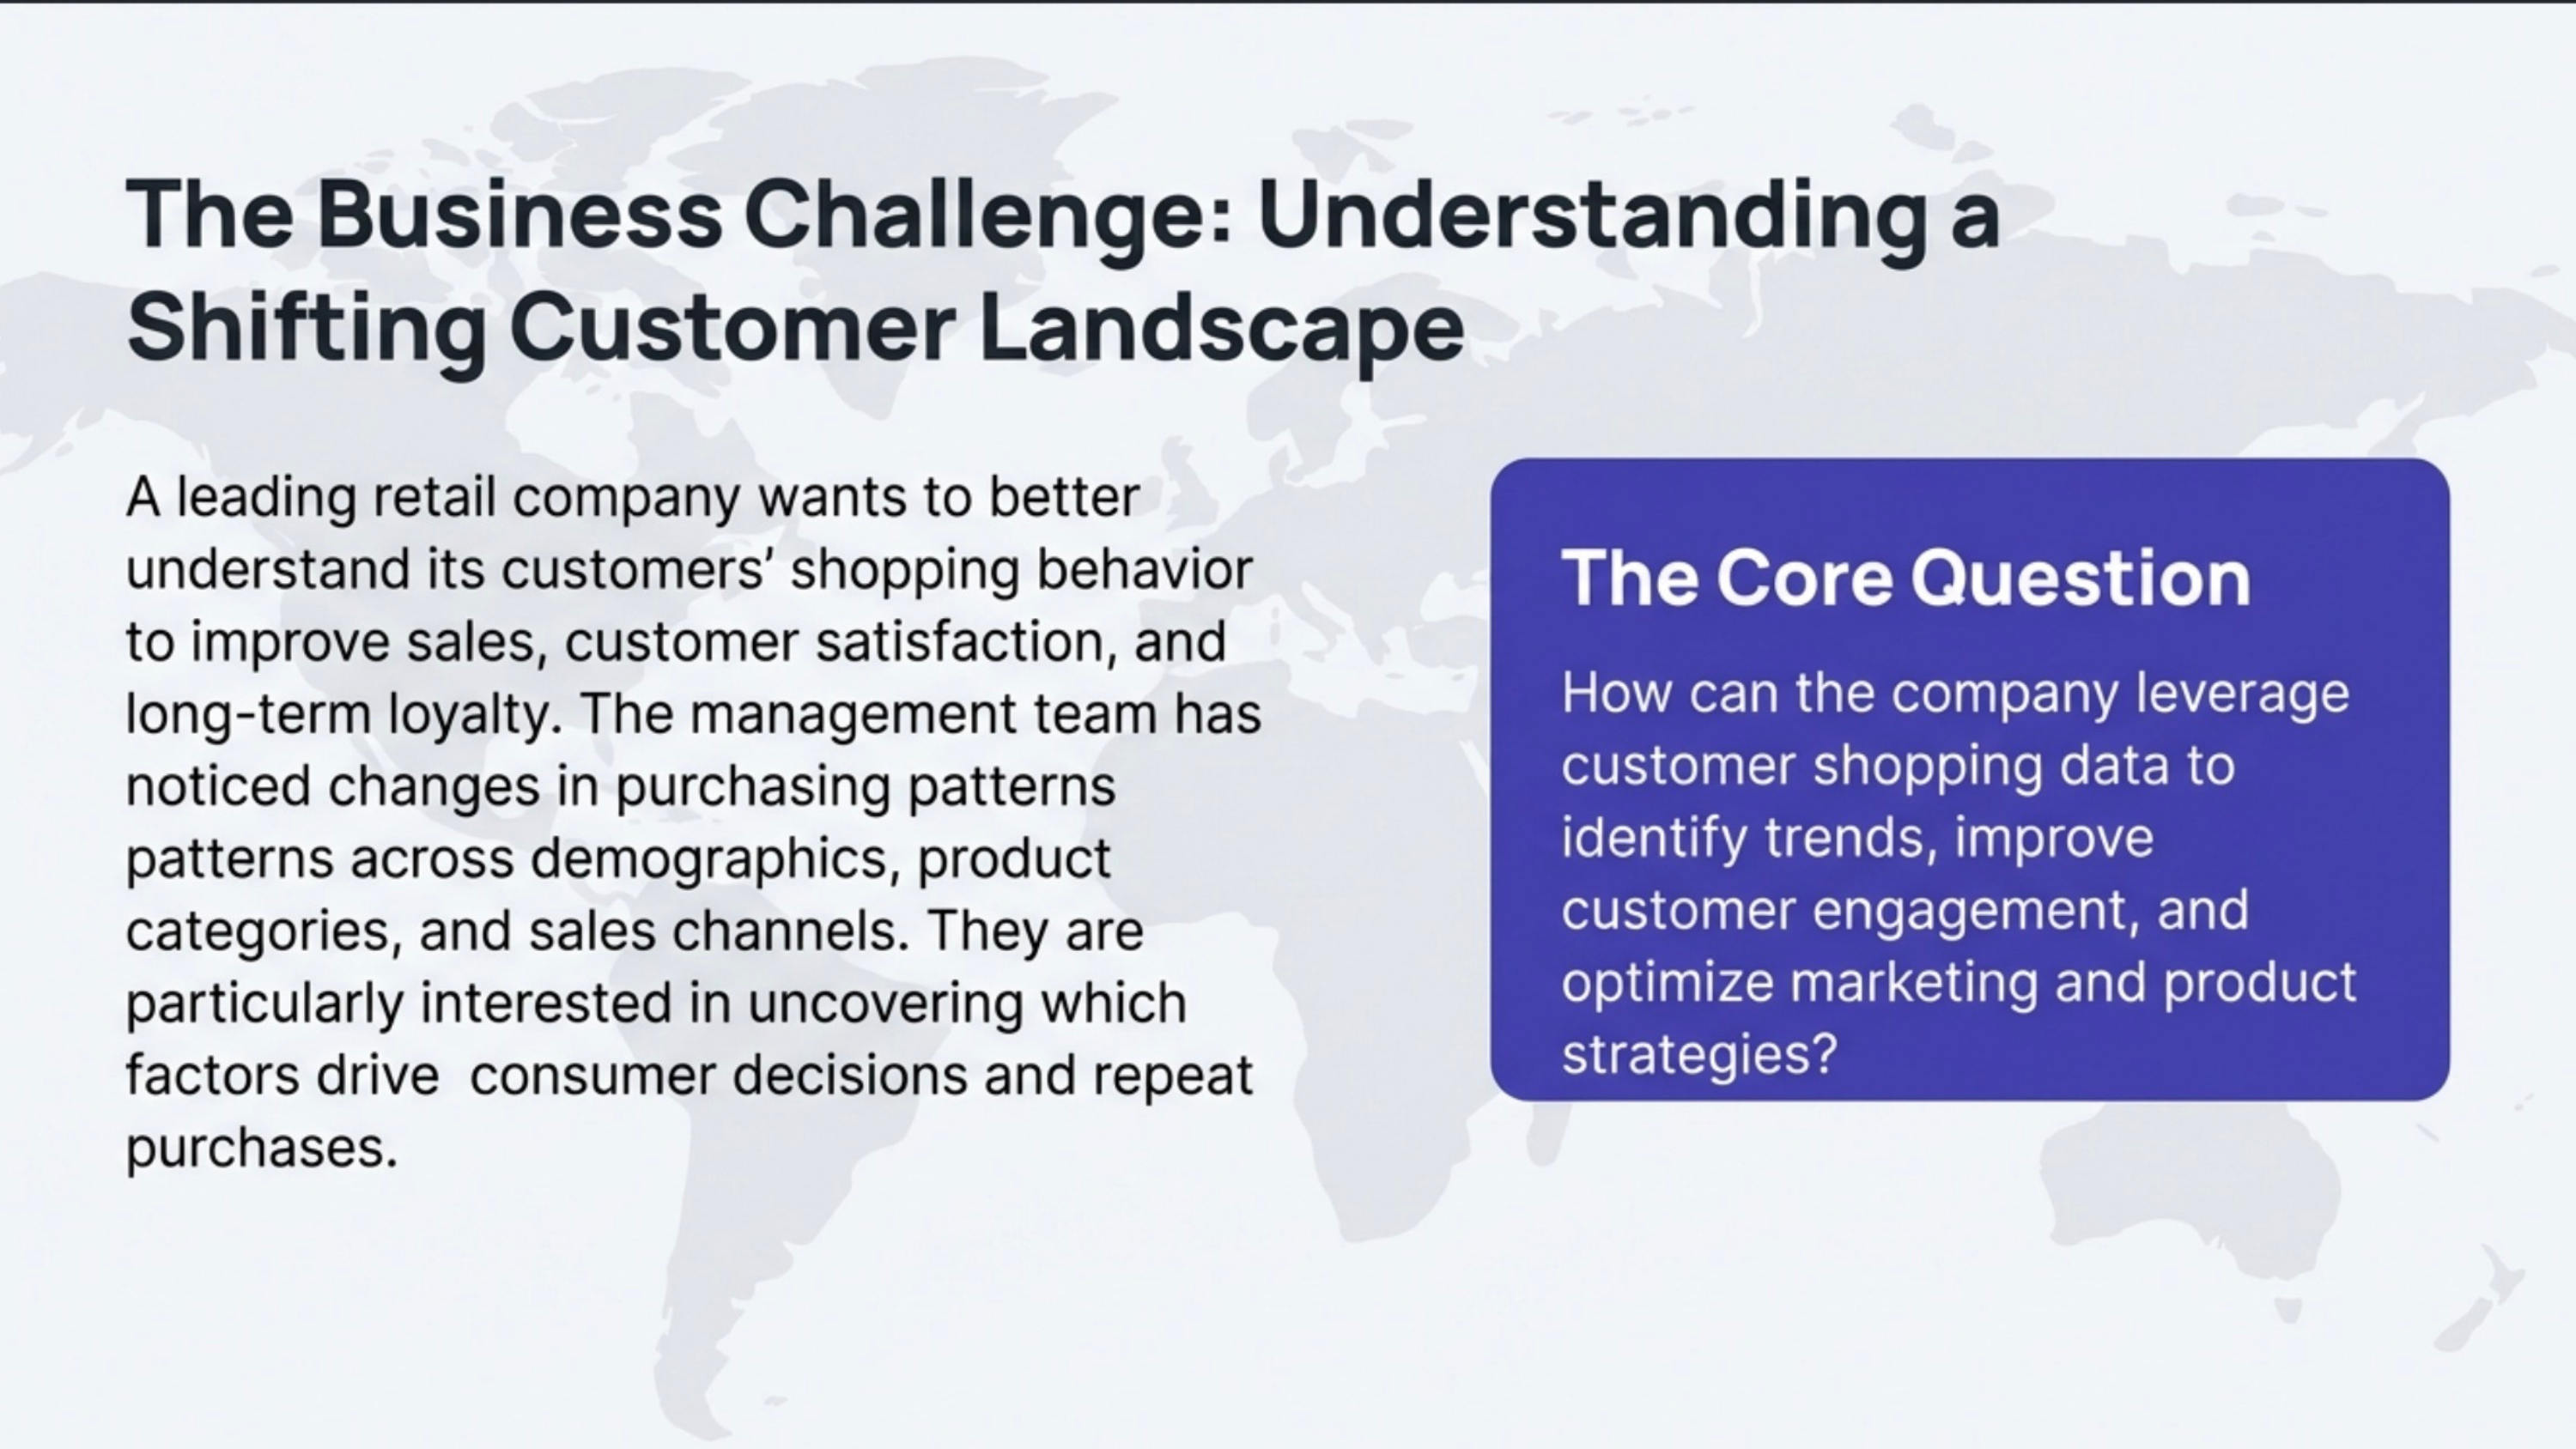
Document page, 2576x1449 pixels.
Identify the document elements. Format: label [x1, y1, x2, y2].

text_box [0, 0, 2576, 1449]
